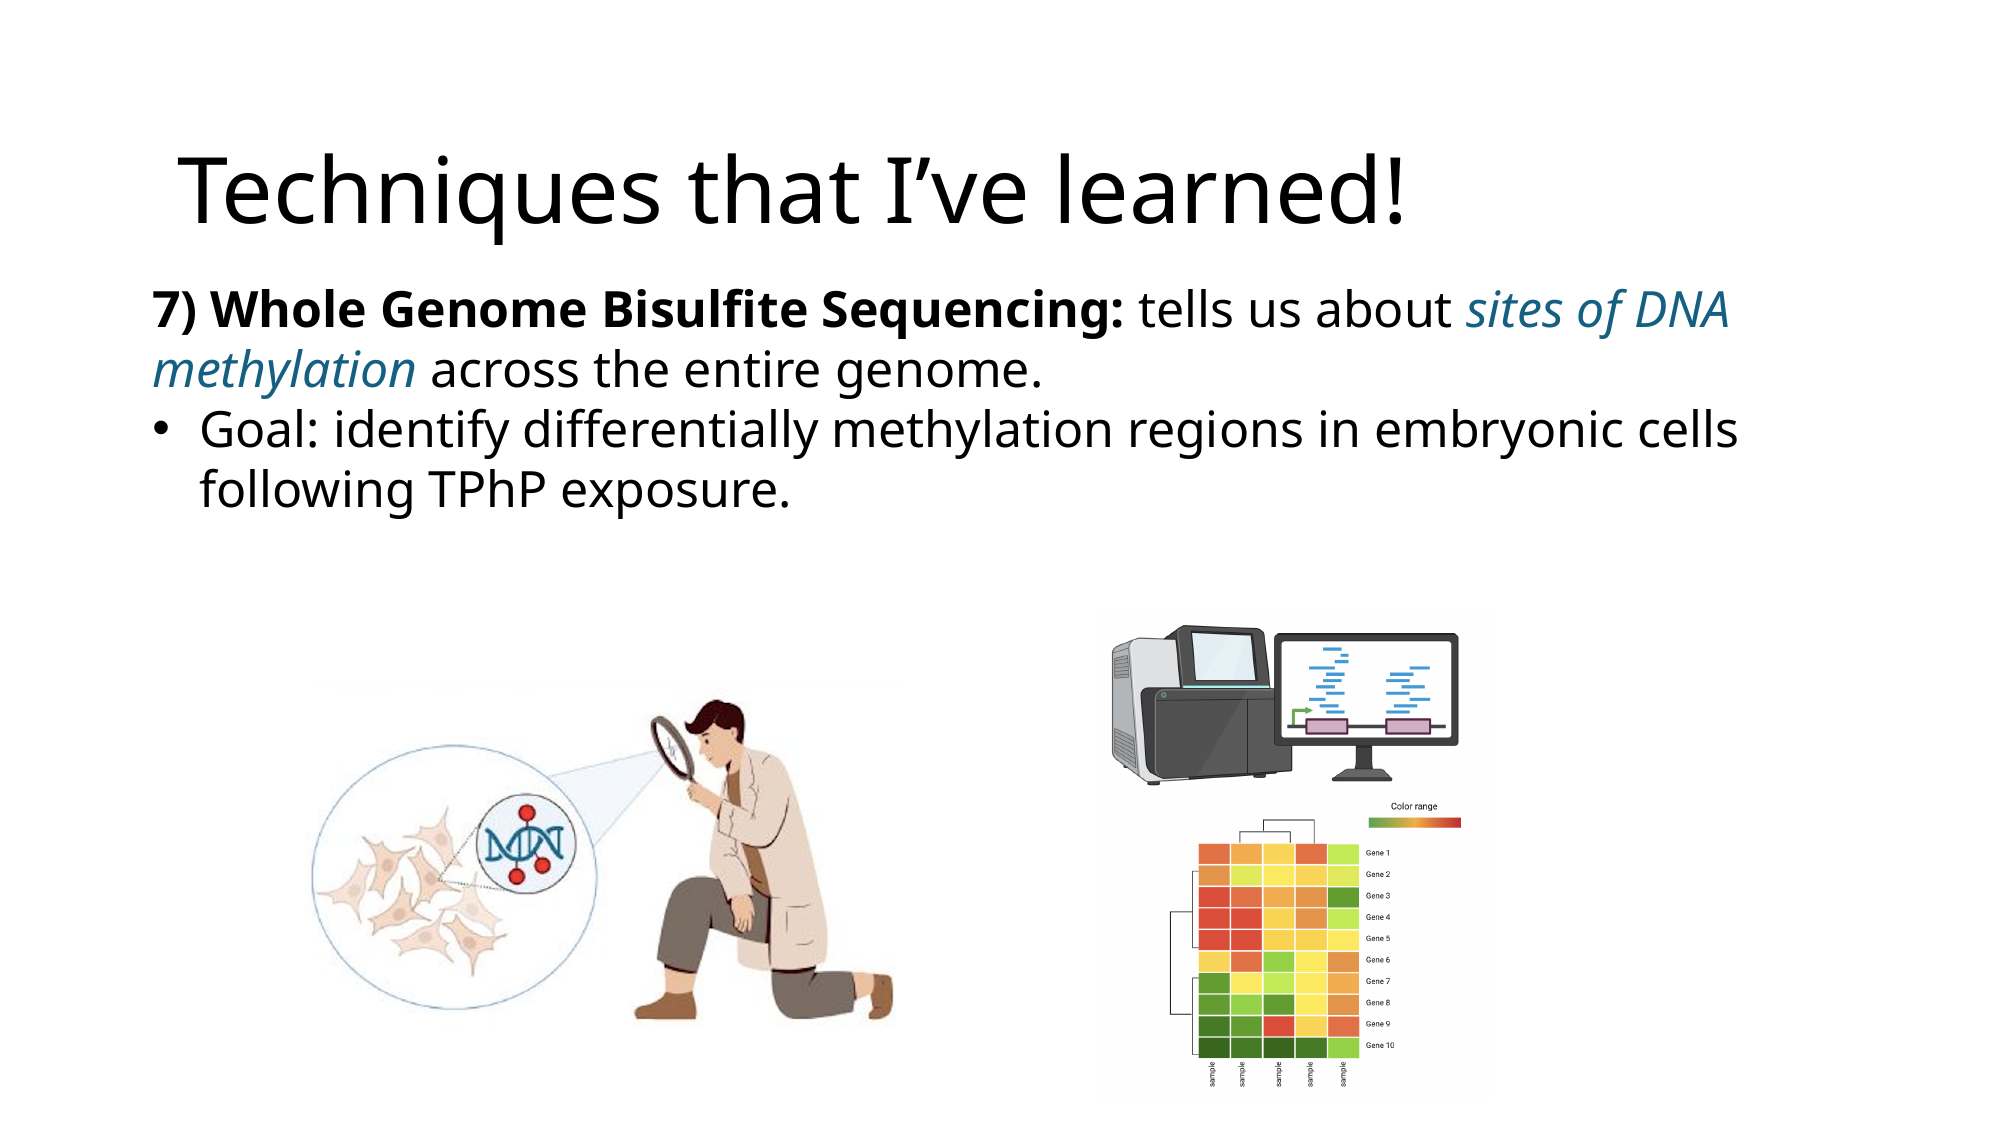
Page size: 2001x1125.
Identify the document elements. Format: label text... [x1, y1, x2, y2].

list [302, 680, 906, 1046]
picture [1094, 610, 1493, 1100]
text_box 7) Whole Genome Bisulfite Sequencing: tells us about sites of DNA methylation across the entire genome. Goal: identify differentially methylation regions in embryonic cells following TPhP exposure. [137, 269, 1820, 645]
text_box Techniques that I’ve learned! [162, 84, 1888, 303]
